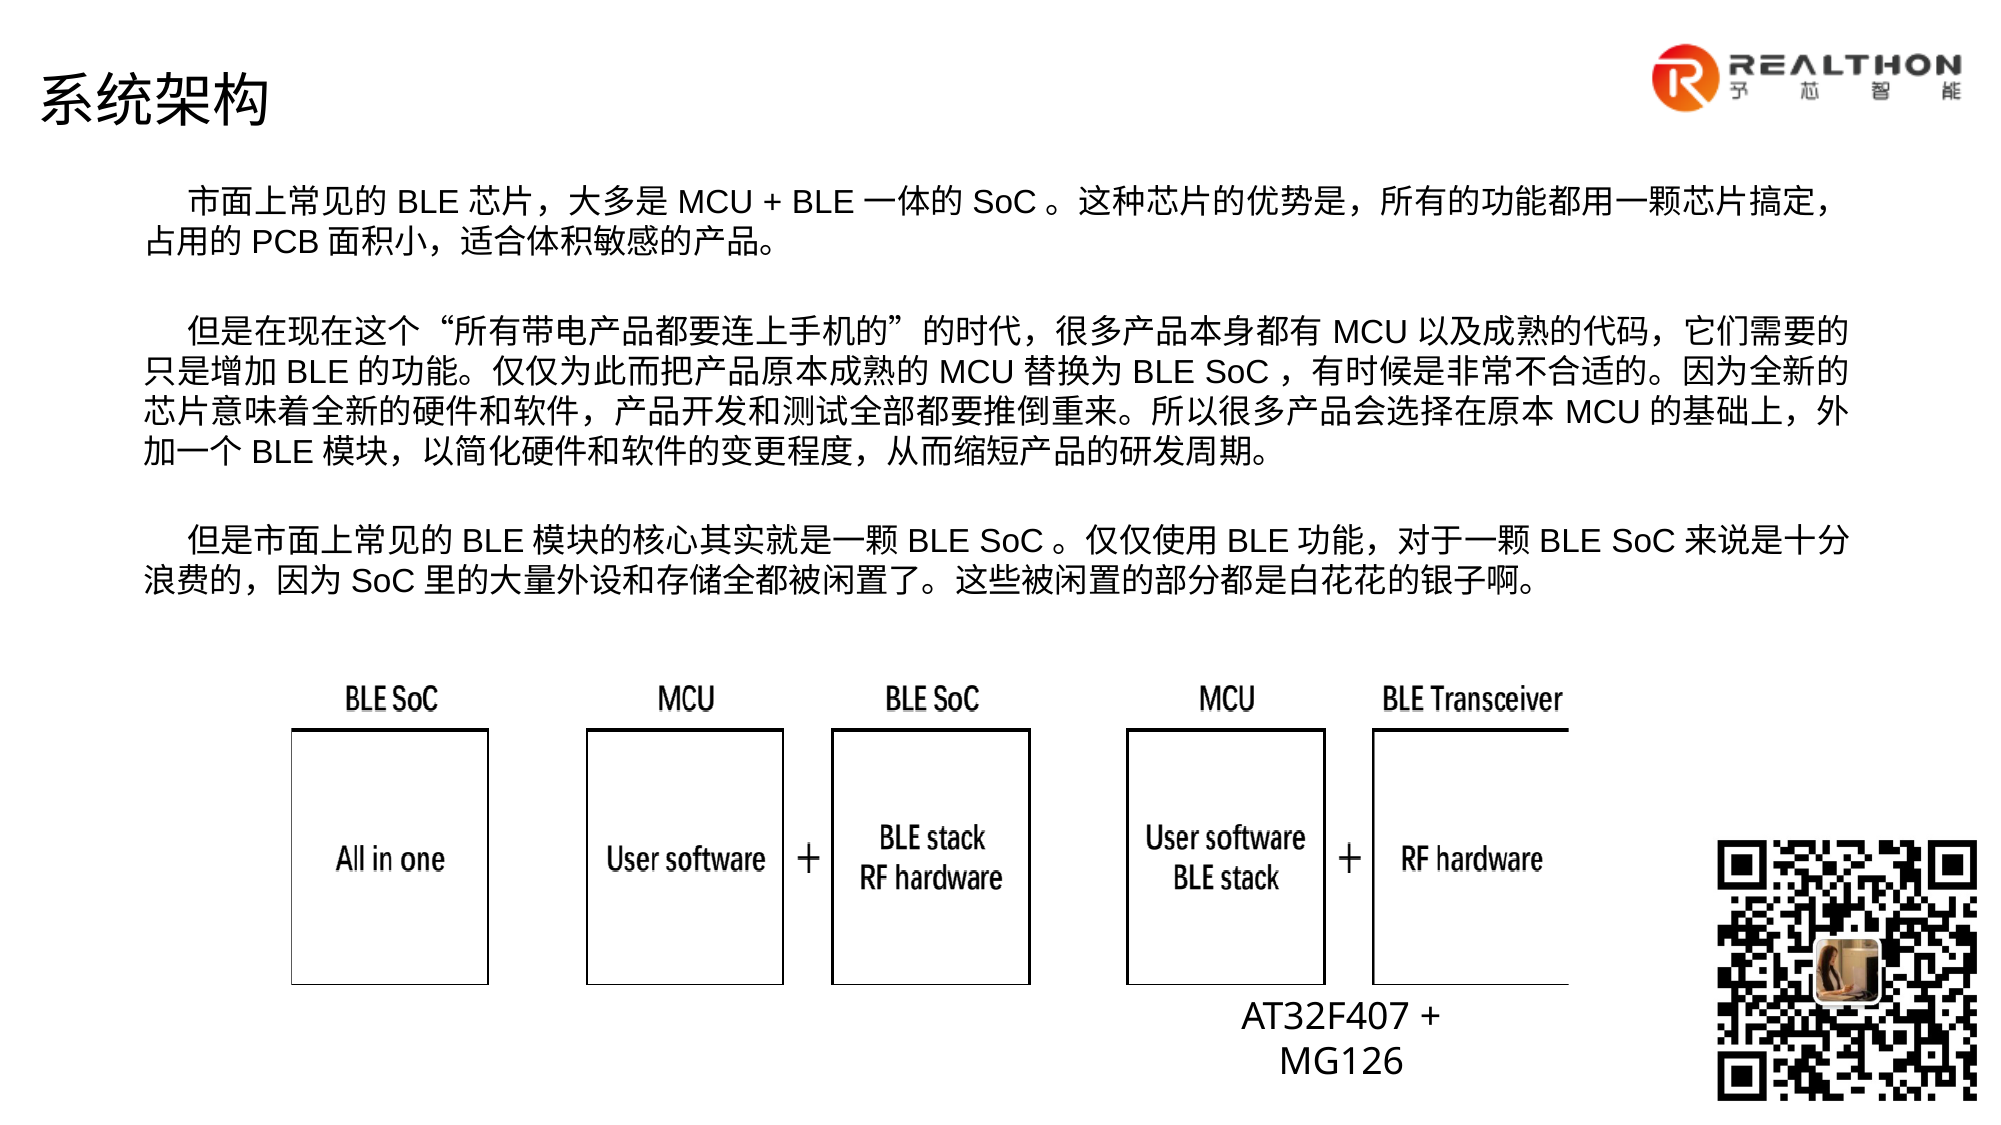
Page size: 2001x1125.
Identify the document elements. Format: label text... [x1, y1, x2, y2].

list 系统架构 [22, 23, 1550, 173]
text_box 市面上常见的BLE芯片，大多是MCU + BLE一体的SoC。这种芯片的优势是，所有的功能都用一颗芯片搞定，占用的PCB面积小，适合体积敏感的产品。 但是在现在这个“所有带电产品都要连上手机的”的时代，很多产品本身都有MCU以及成熟的代码，它们需要的只是增加BLE的功能。仅仅为此而把产品原本成熟的MCU替换为BLE SoC，有时候是非常不合适的。因为全新的芯片意味着全新的硬件和软件，产品开发和测试全部都要推倒重来。所以很多产品会选择在原本MCU的基础上，外加一个BLE模块，以简化硬件和软件的变更程度，从而缩短产品的研发周期。 但是市面上常见的BLE模块的核心其实就是一颗BLE SoC。仅仅使用BLE功能，对于一颗BLE SoC来说是十分浪费的，因为SoC里的大量外设和存储全都被闲置了。这些被闲置的部分都是白花花的银子啊。 [128, 172, 1866, 607]
picture [1695, 829, 2000, 1116]
picture [1629, 13, 1990, 141]
picture [291, 667, 1569, 985]
text_box AT32F407 + MG126 [1165, 985, 1517, 1090]
